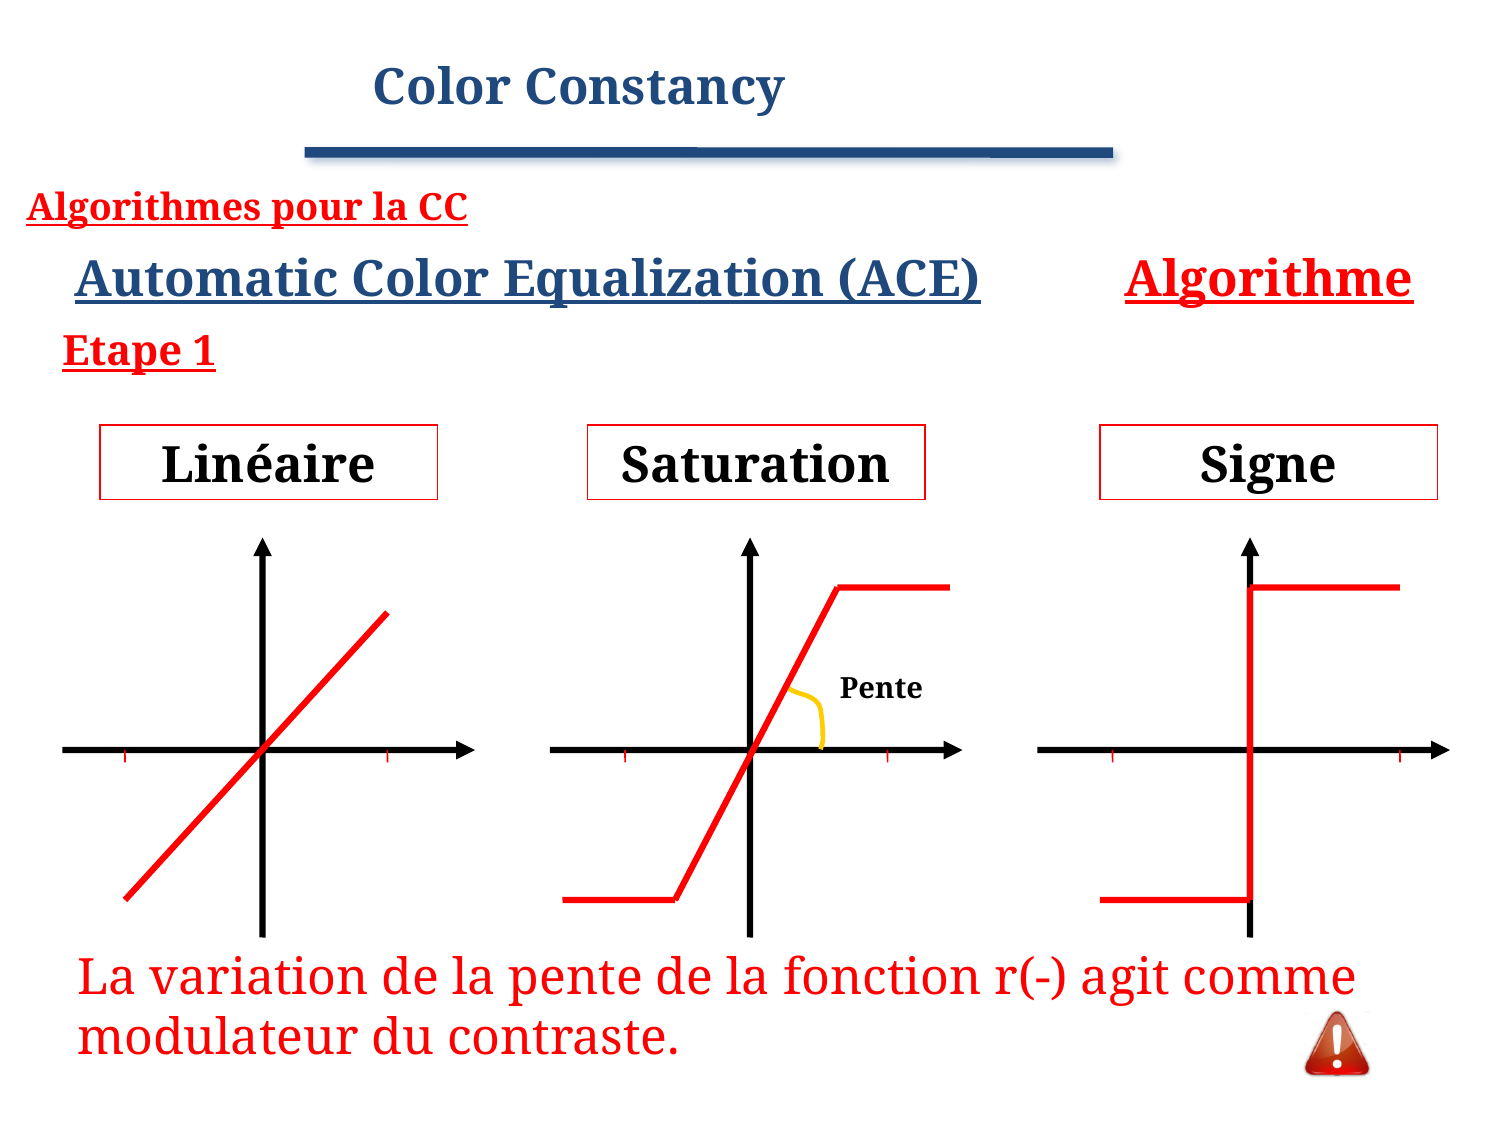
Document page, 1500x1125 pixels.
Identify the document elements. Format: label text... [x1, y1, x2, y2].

picture [1300, 1007, 1372, 1079]
text_box [549, 743, 963, 757]
text_box Algorithmes pour la CC [11, 175, 516, 236]
text_box [1243, 537, 1257, 587]
text_box Etape 1 [47, 316, 232, 382]
text_box Color Constancy [358, 46, 801, 122]
text_box Signe [1100, 424, 1438, 500]
text_box [62, 743, 475, 757]
text_box [1251, 743, 1450, 757]
text_box [743, 537, 757, 749]
text_box Linéaire [99, 424, 438, 500]
text_box La variation de la pente de la fonction r(-) agit comme modulateur du contraste. [62, 937, 1400, 1073]
text_box [256, 537, 269, 749]
text_box Saturation [587, 424, 925, 500]
text_box Pente [824, 662, 963, 713]
text_box [787, 687, 823, 750]
text_box Automatic Color Equalization (ACE) Algorithme [58, 238, 1430, 314]
